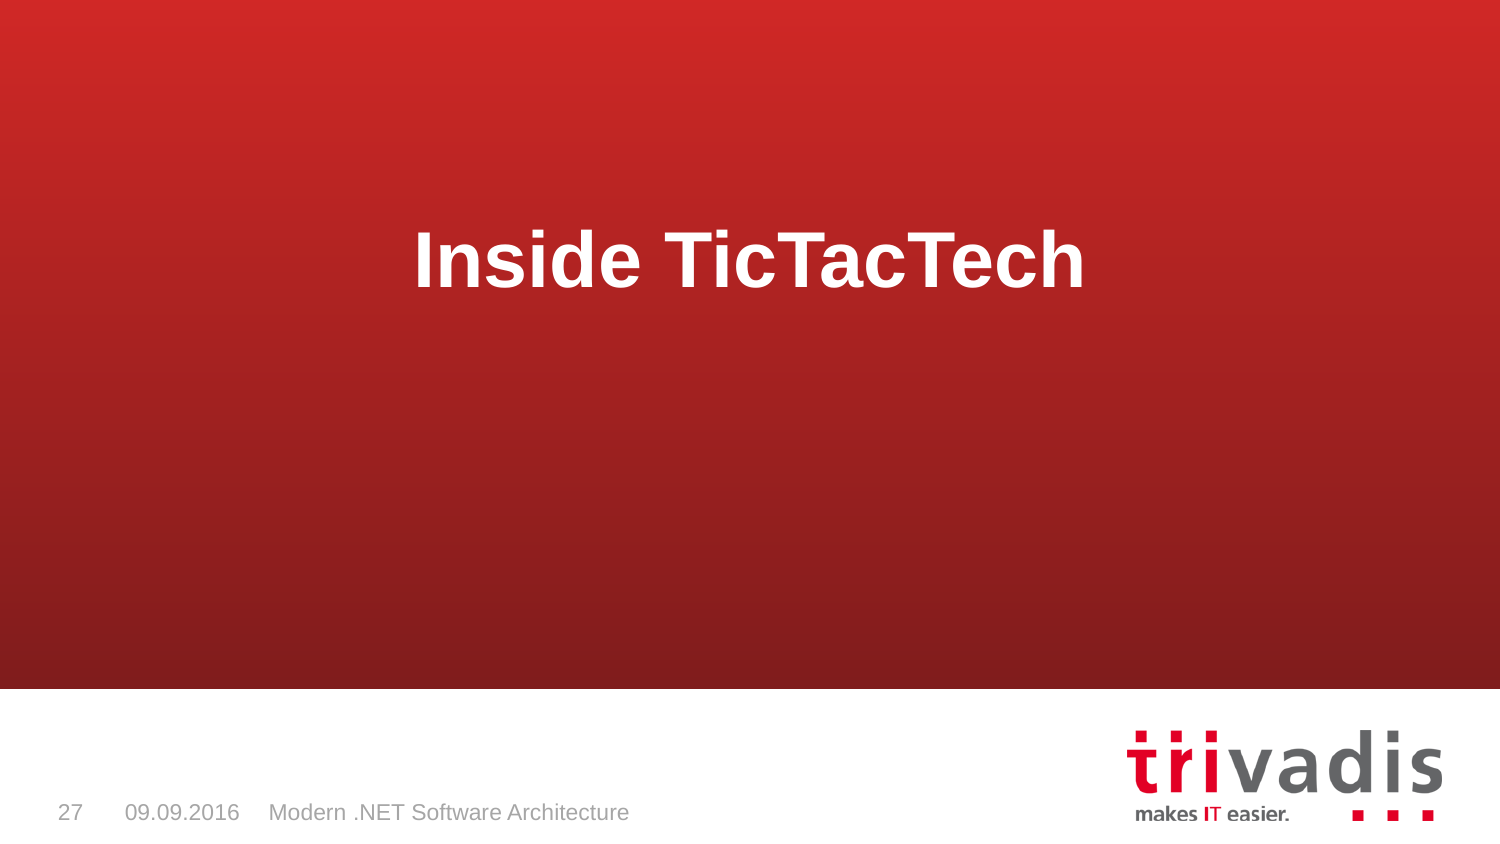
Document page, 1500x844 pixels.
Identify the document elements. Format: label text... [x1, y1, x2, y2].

footer Modern .NET Software Architecture [258, 788, 897, 834]
list Inside TicTacTech [59, 200, 1442, 361]
picture [1127, 730, 1442, 821]
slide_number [109, 788, 258, 834]
slide_number 27 [42, 788, 109, 834]
